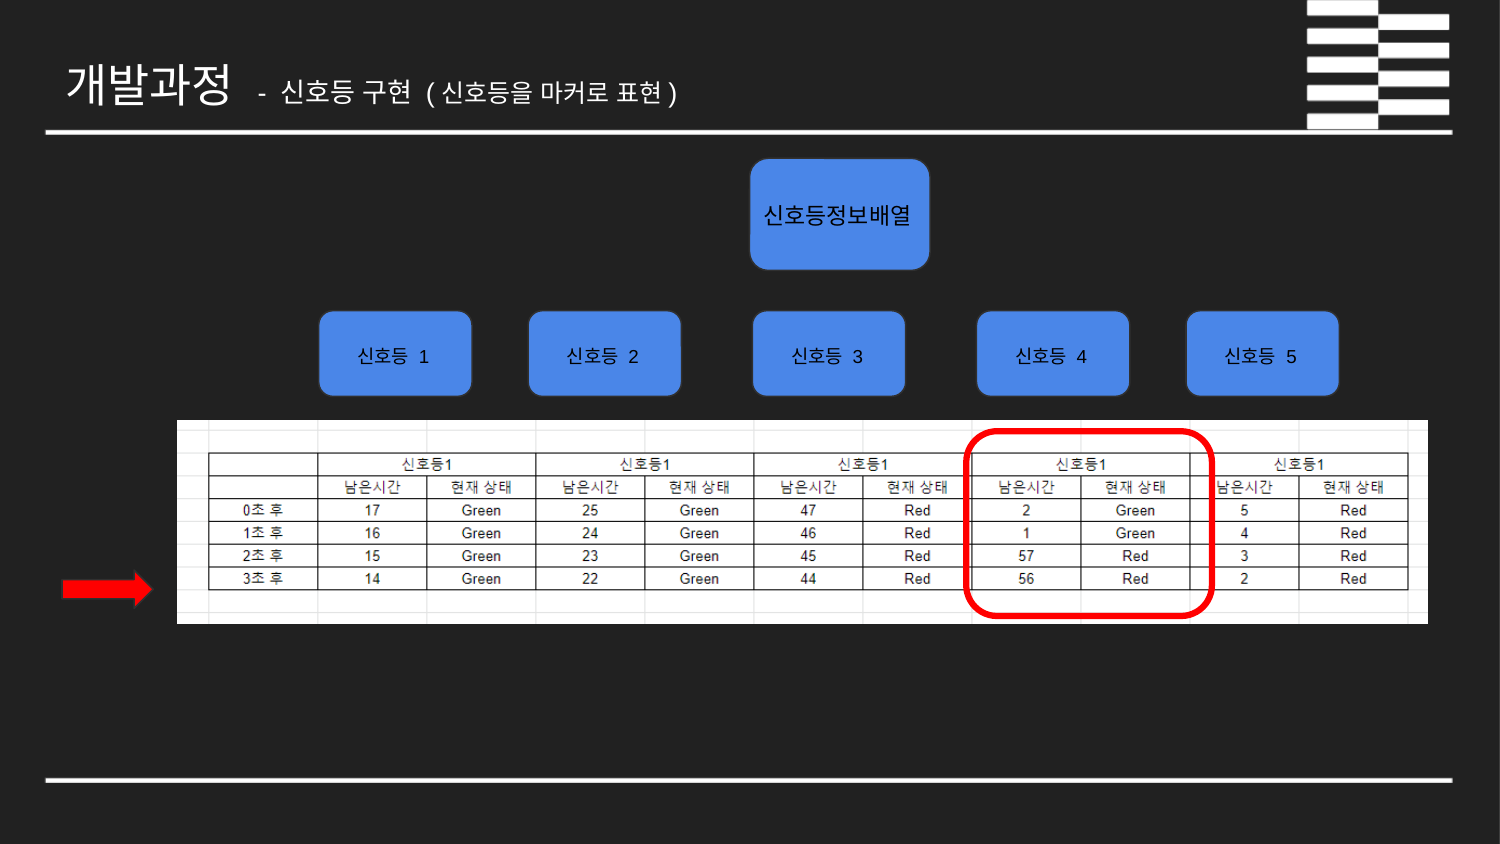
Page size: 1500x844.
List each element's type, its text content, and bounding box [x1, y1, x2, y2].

text_box 신호등 1 [299, 333, 487, 379]
text_box [976, 379, 1130, 397]
text_box [752, 310, 906, 333]
text_box [318, 310, 473, 333]
text_box 신호등 4 [957, 333, 1145, 379]
text_box [749, 244, 931, 271]
text_box 신호등 5 [1167, 333, 1355, 379]
text_box [749, 158, 931, 187]
text_box [62, 570, 154, 609]
text_box 신호등 2 [509, 333, 697, 379]
text_box [528, 379, 682, 397]
text_box [1186, 379, 1340, 397]
text_box [318, 379, 473, 397]
text_box [976, 310, 1130, 333]
picture [0, 0, 1500, 844]
text_box [752, 379, 906, 397]
text_box 신호등 3 [733, 333, 921, 379]
text_box 개발과정 - 신호등 구현 (신호등을 마커로 표현) [50, 41, 718, 127]
text_box 신호등정보배열 [727, 187, 948, 244]
text_box [528, 310, 682, 333]
text_box [1186, 310, 1340, 333]
